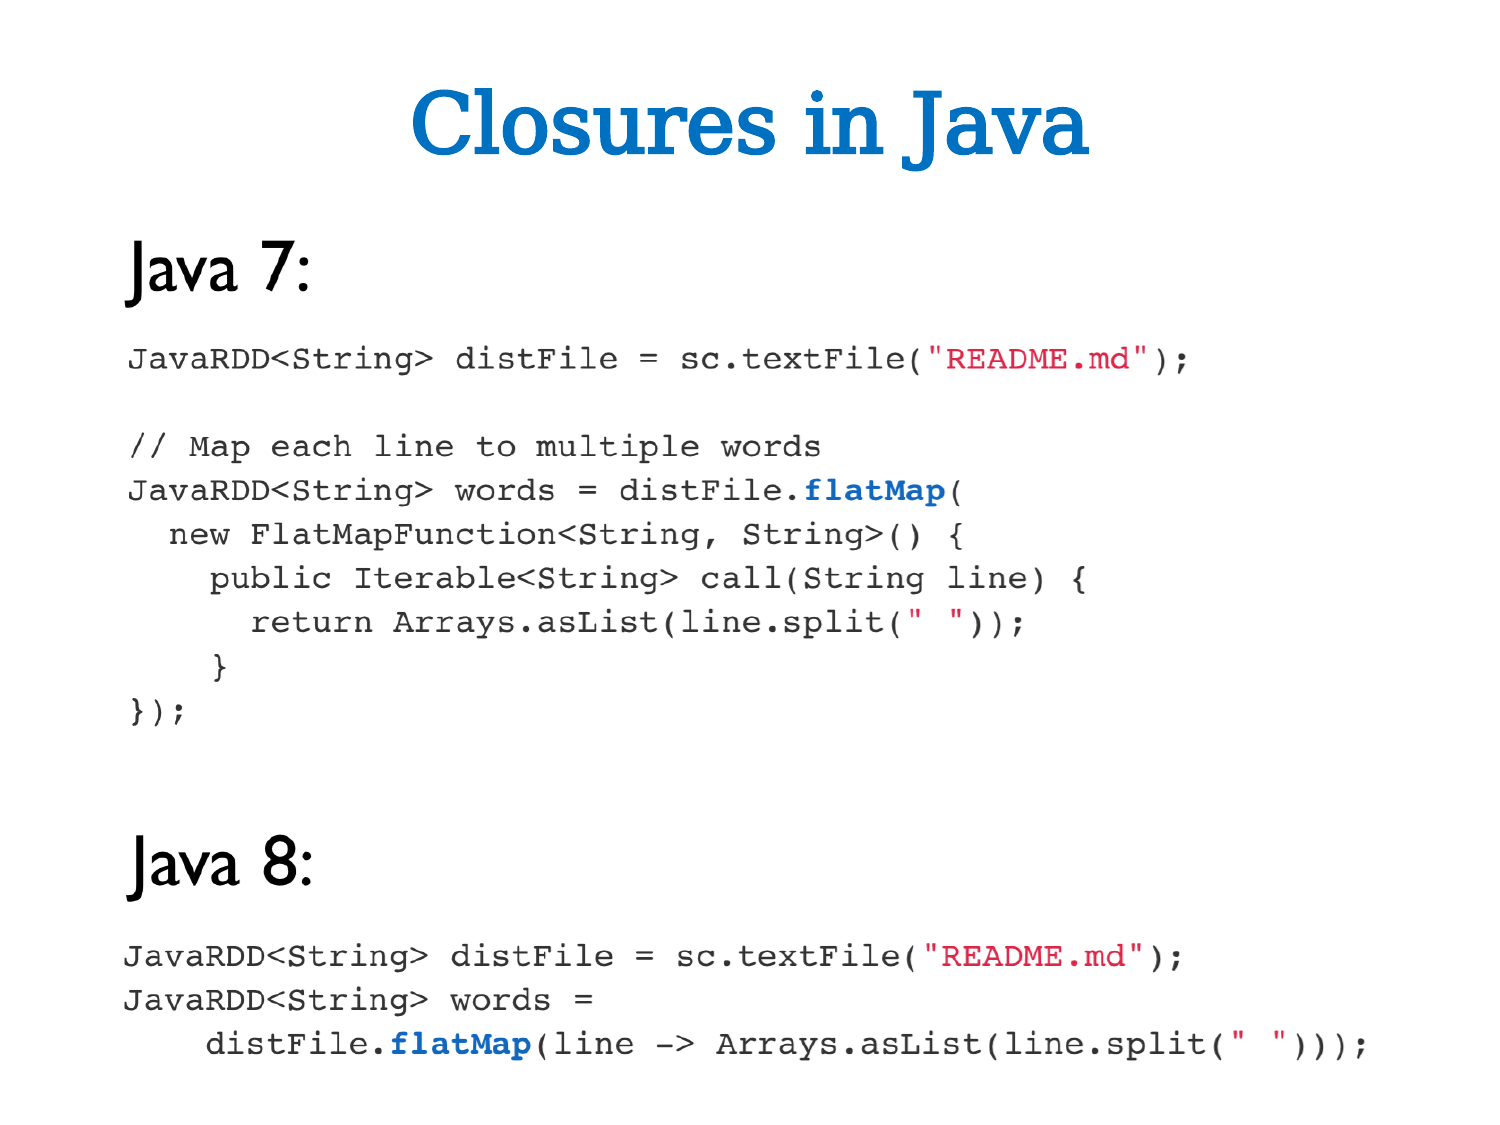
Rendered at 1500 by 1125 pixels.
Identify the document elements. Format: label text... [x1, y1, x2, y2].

title Closures in Java [75, 45, 1425, 194]
picture [99, 222, 1401, 1106]
